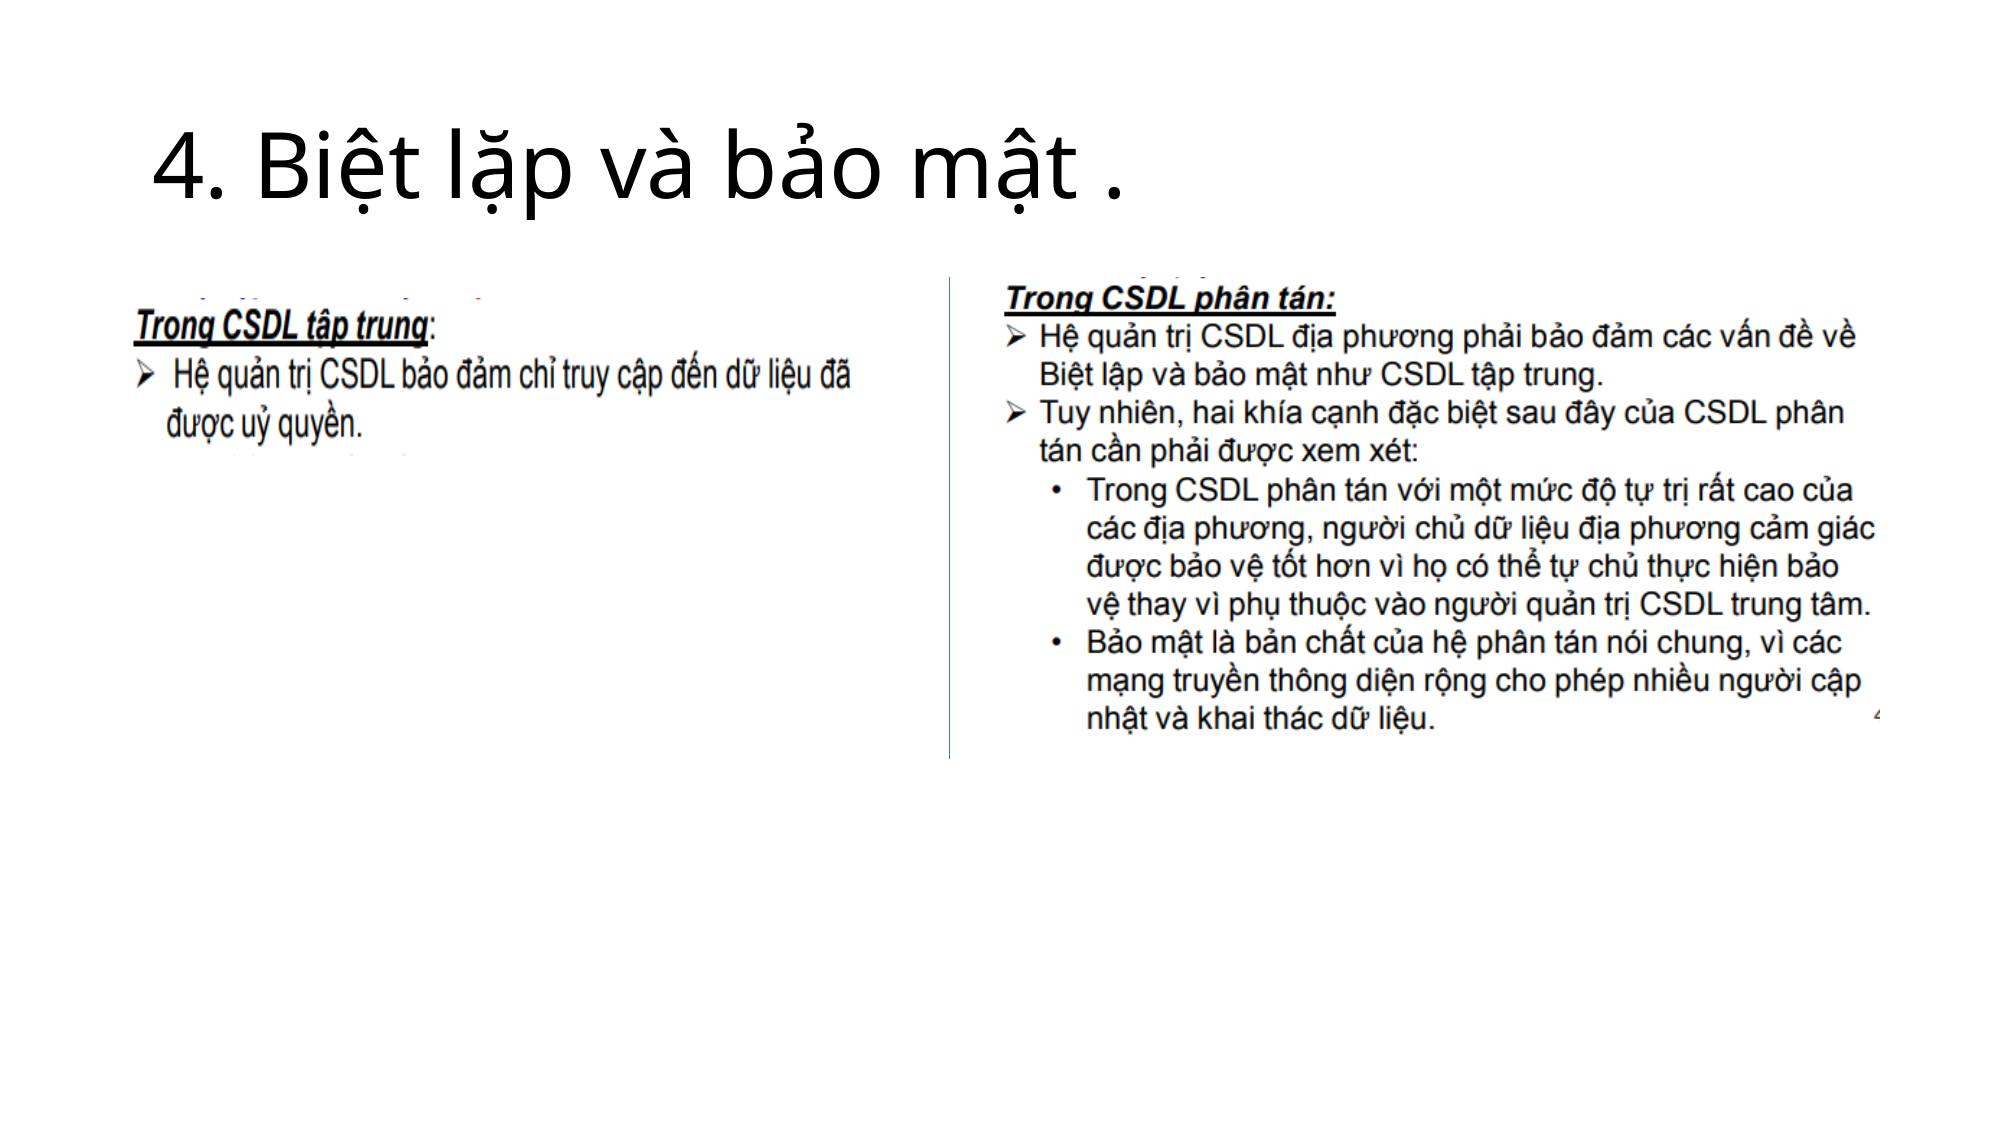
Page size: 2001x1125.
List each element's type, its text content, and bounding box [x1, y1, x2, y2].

picture [109, 298, 894, 456]
title 4. Biệt lặp và bảo mật . [137, 59, 1863, 278]
picture [990, 277, 1880, 738]
